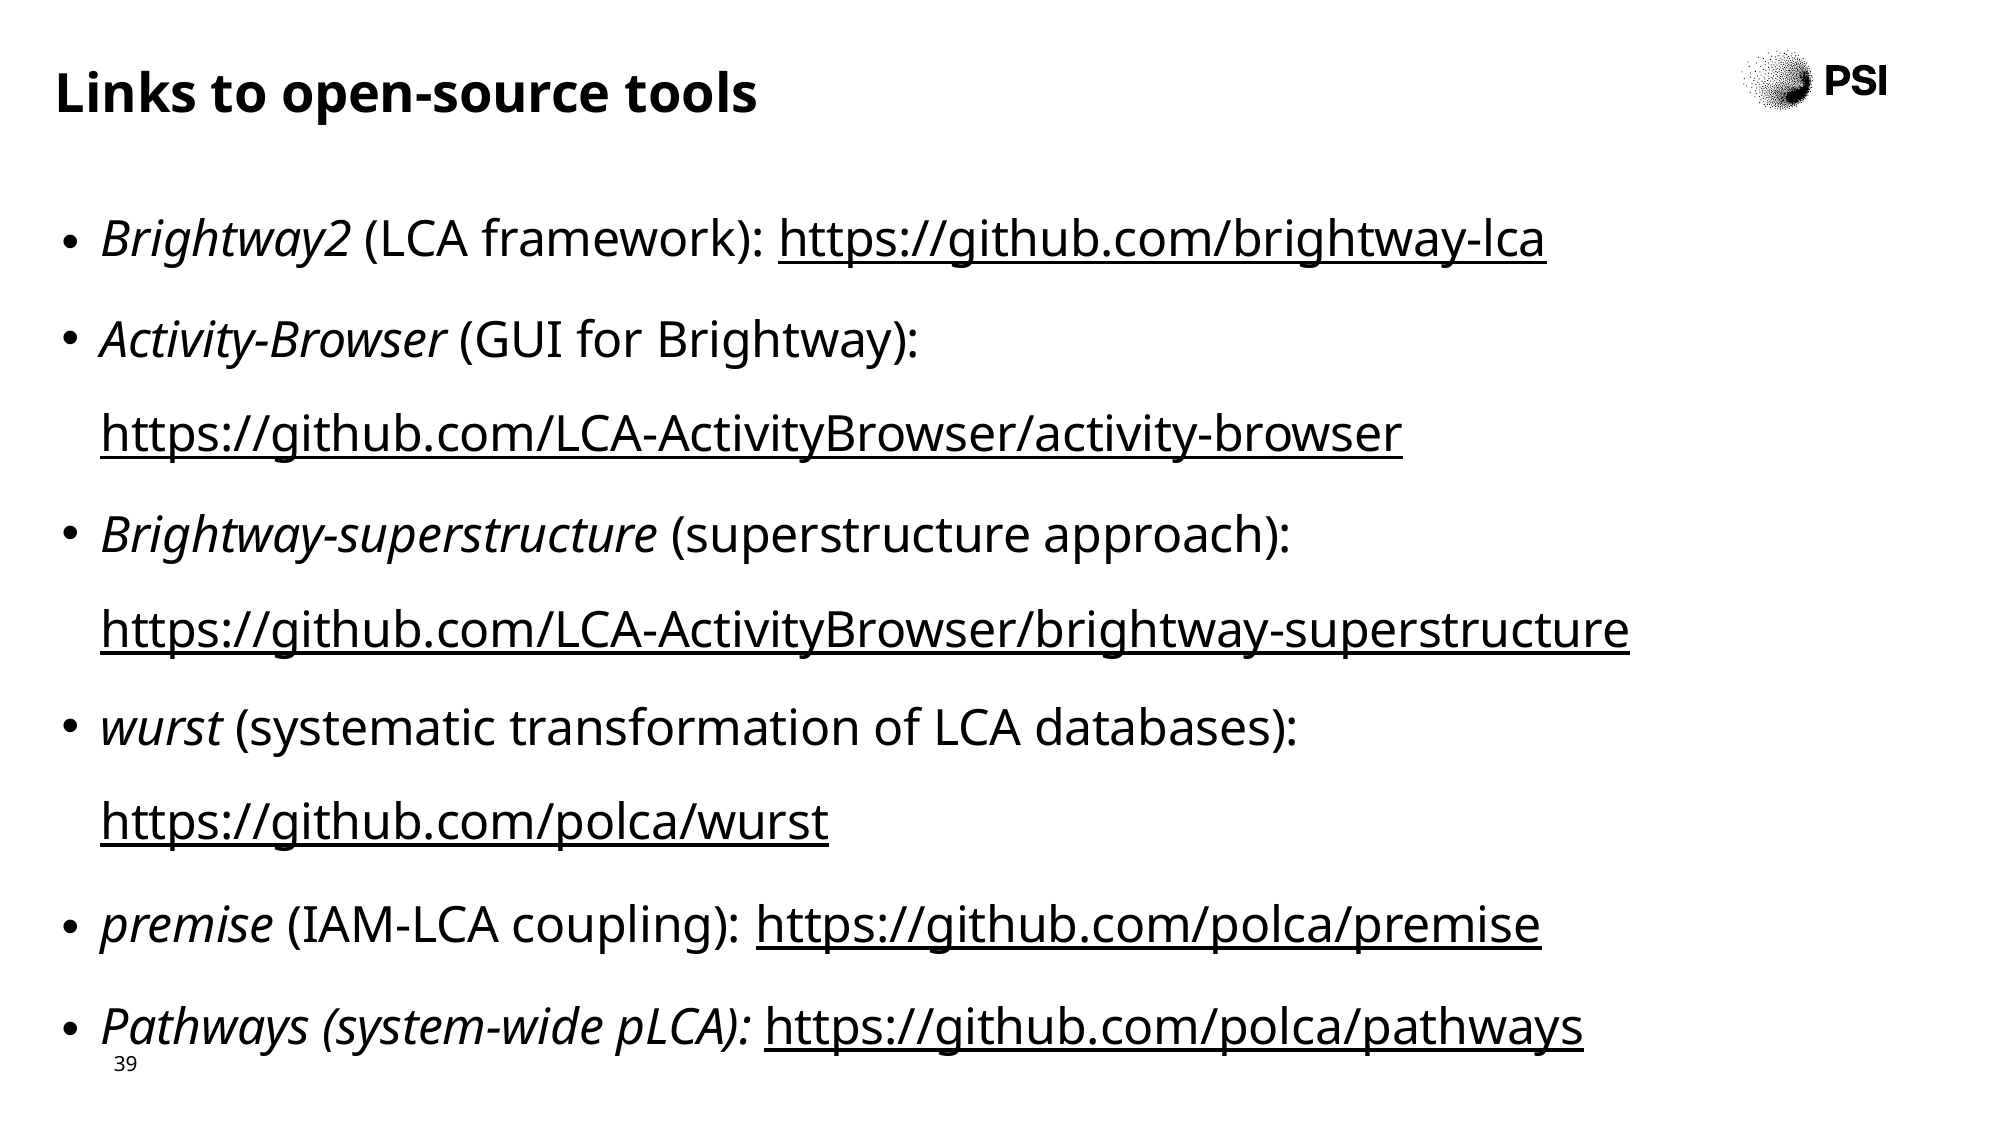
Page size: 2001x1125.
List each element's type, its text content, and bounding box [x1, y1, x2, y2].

title Links to open-source tools [52, 0, 1941, 185]
slide_number 39 [114, 1050, 230, 1075]
list Brightway2 (LCA framework): https://github.com/brightway-lca Activity-Browser (GUI for Brightway): https://github.com/LCA-ActivityBrowser/activity-browser Brightway-superstructure (superstructure approach): https://github.com/LCA-ActivityBrowser/brightway-superstructure wurst (systematic transformation of LCA databases): https://github.com/polca/wurst premise (IAM-LCA coupling): https://github.com/polca/premise Pathways (system-wide pLCA): https://github.com/polca/pathways [58, 172, 1948, 944]
